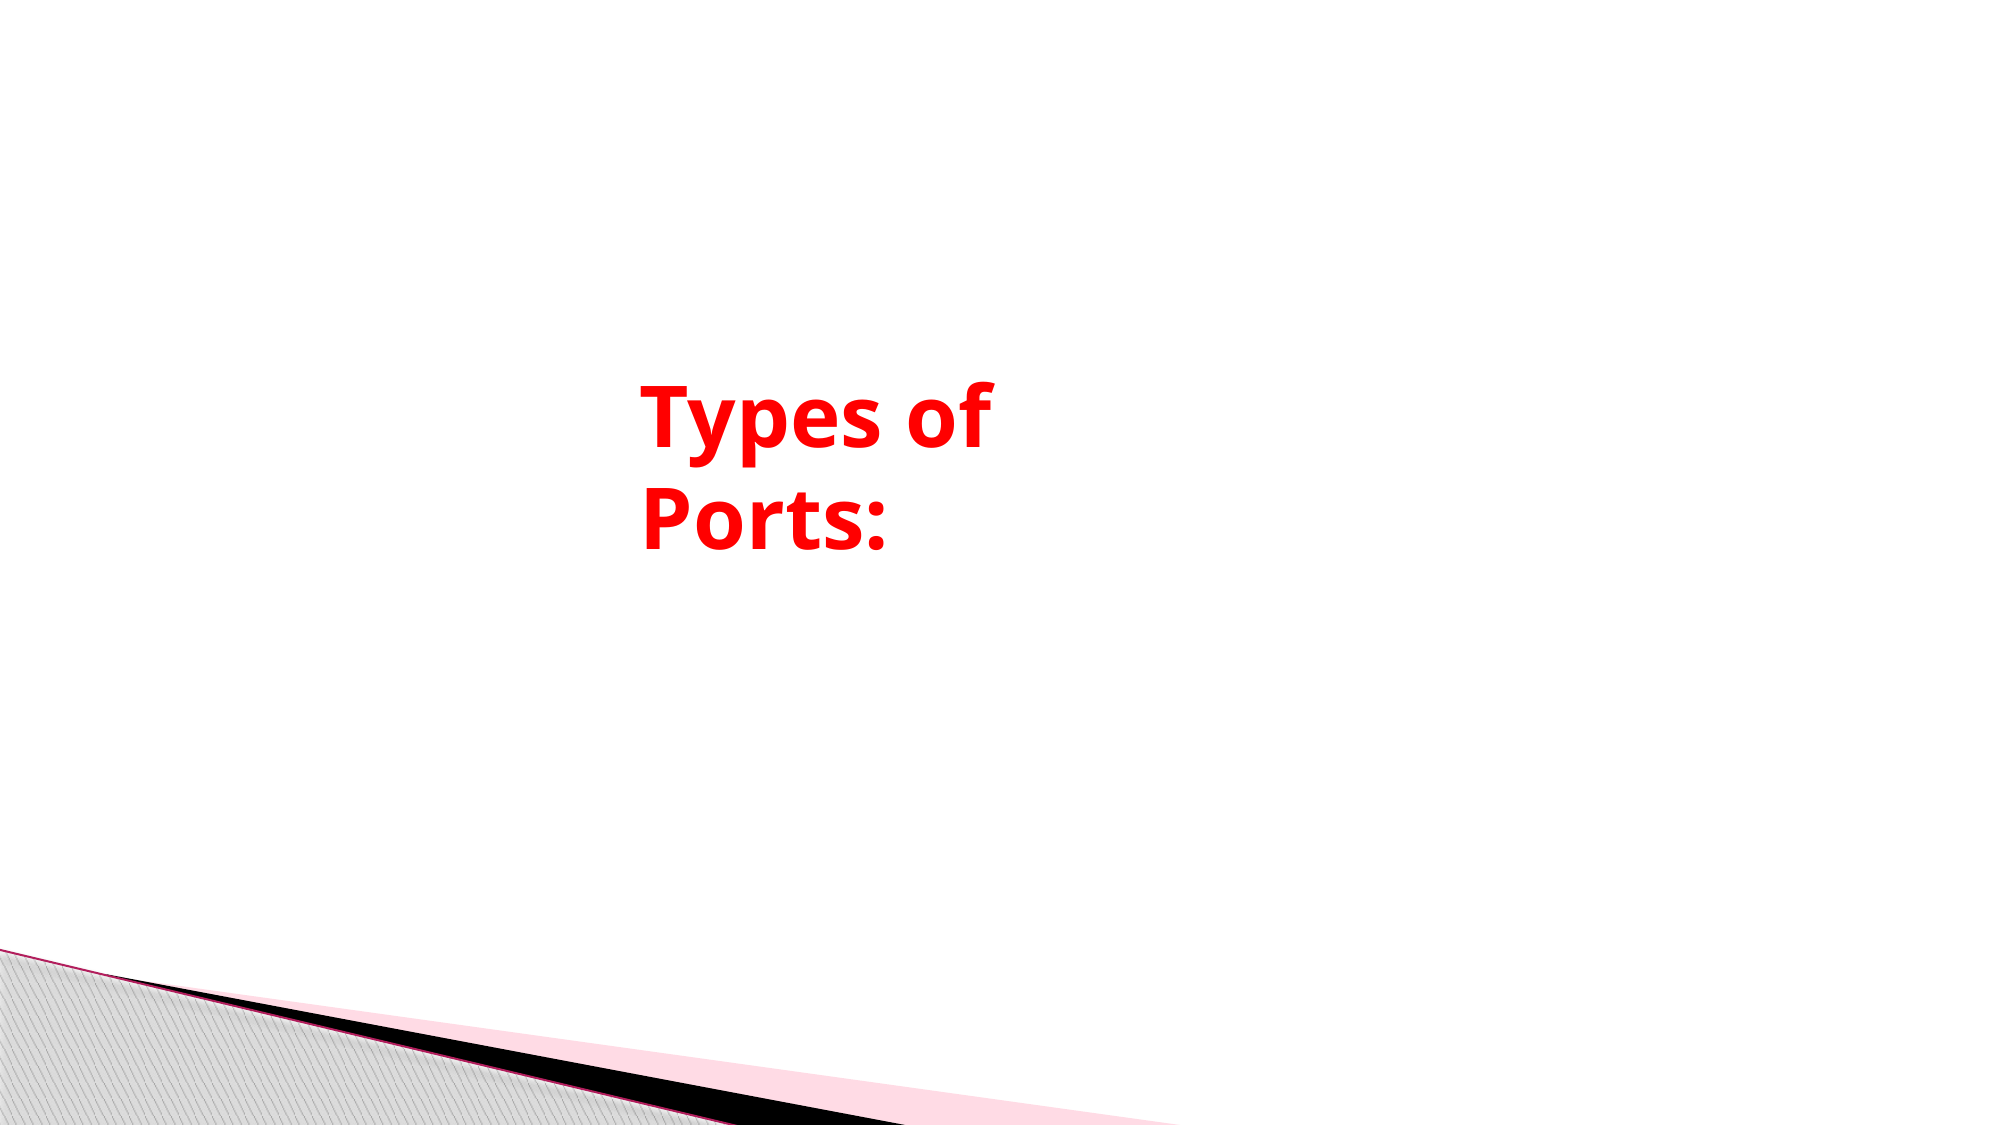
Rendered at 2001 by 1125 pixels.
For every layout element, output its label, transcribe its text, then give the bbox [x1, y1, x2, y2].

title Types of Ports: [624, 362, 1213, 566]
